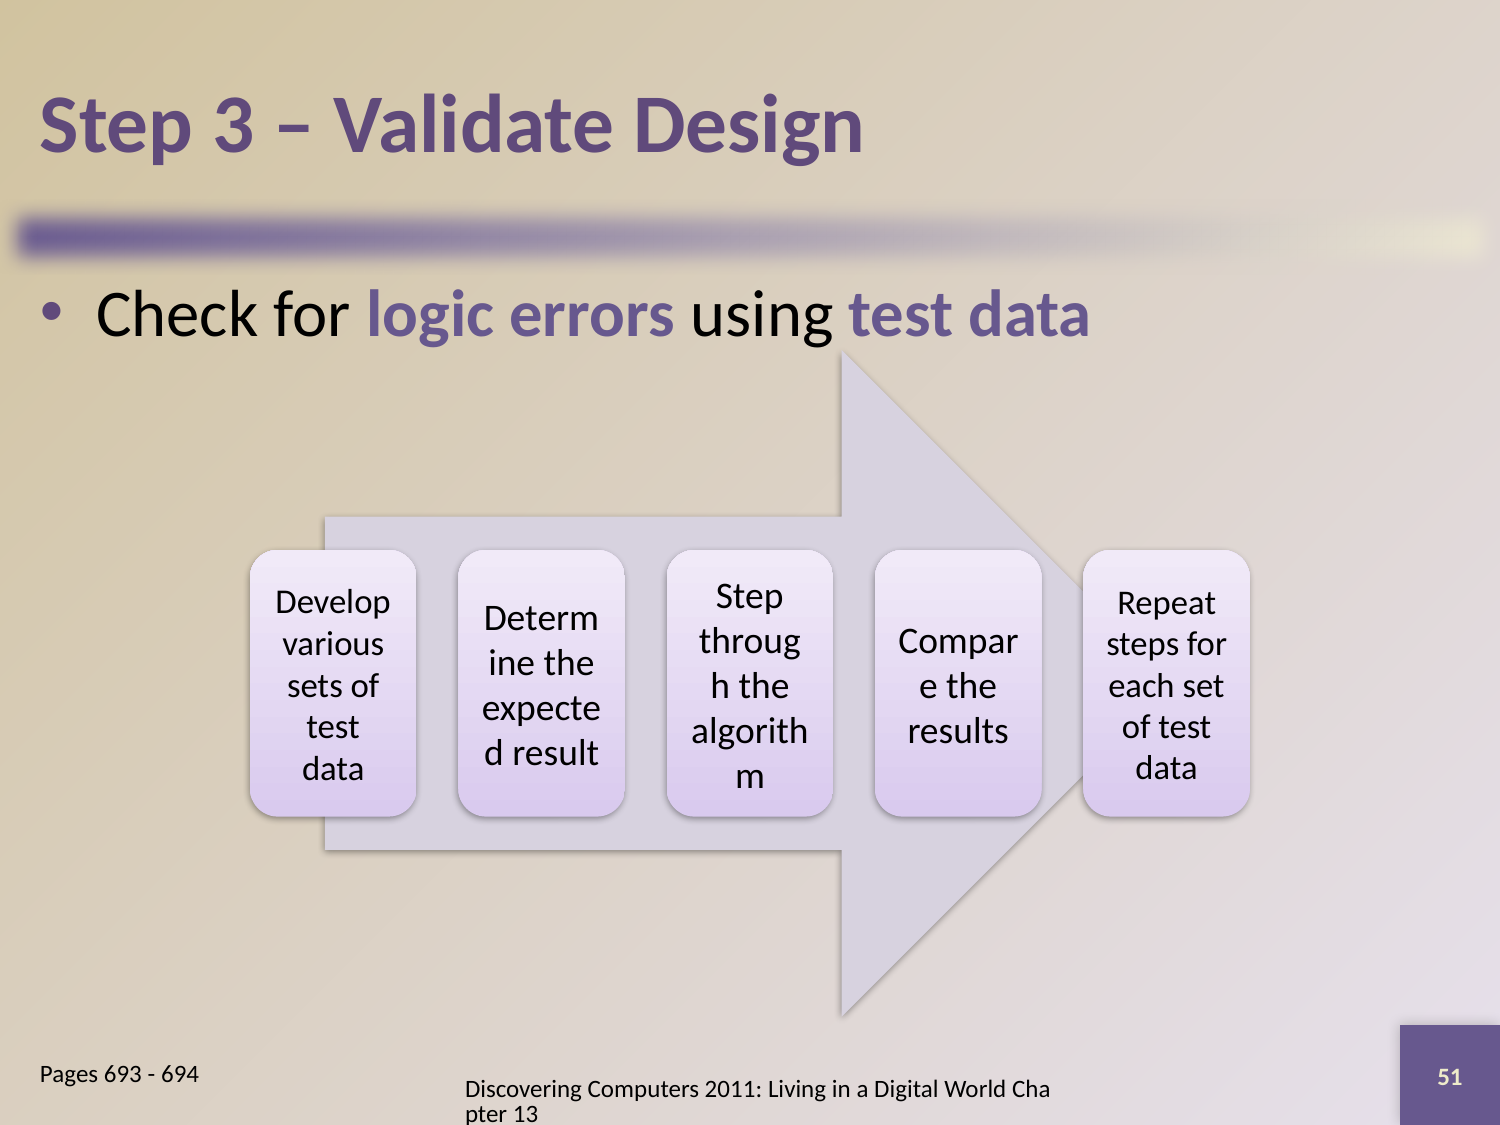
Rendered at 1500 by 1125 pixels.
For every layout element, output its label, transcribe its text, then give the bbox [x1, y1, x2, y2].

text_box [249, 349, 1251, 1017]
slide_number 51 [1400, 1025, 1500, 1125]
footer Discovering Computers 2011: Living in a Digital World Chapter 13 [450, 1050, 1075, 1125]
list Check for logic errors using test data [24, 262, 1475, 1025]
list Pages 693 - 694 [24, 1050, 300, 1125]
title Step 3 – Validate Design [24, 24, 1475, 213]
